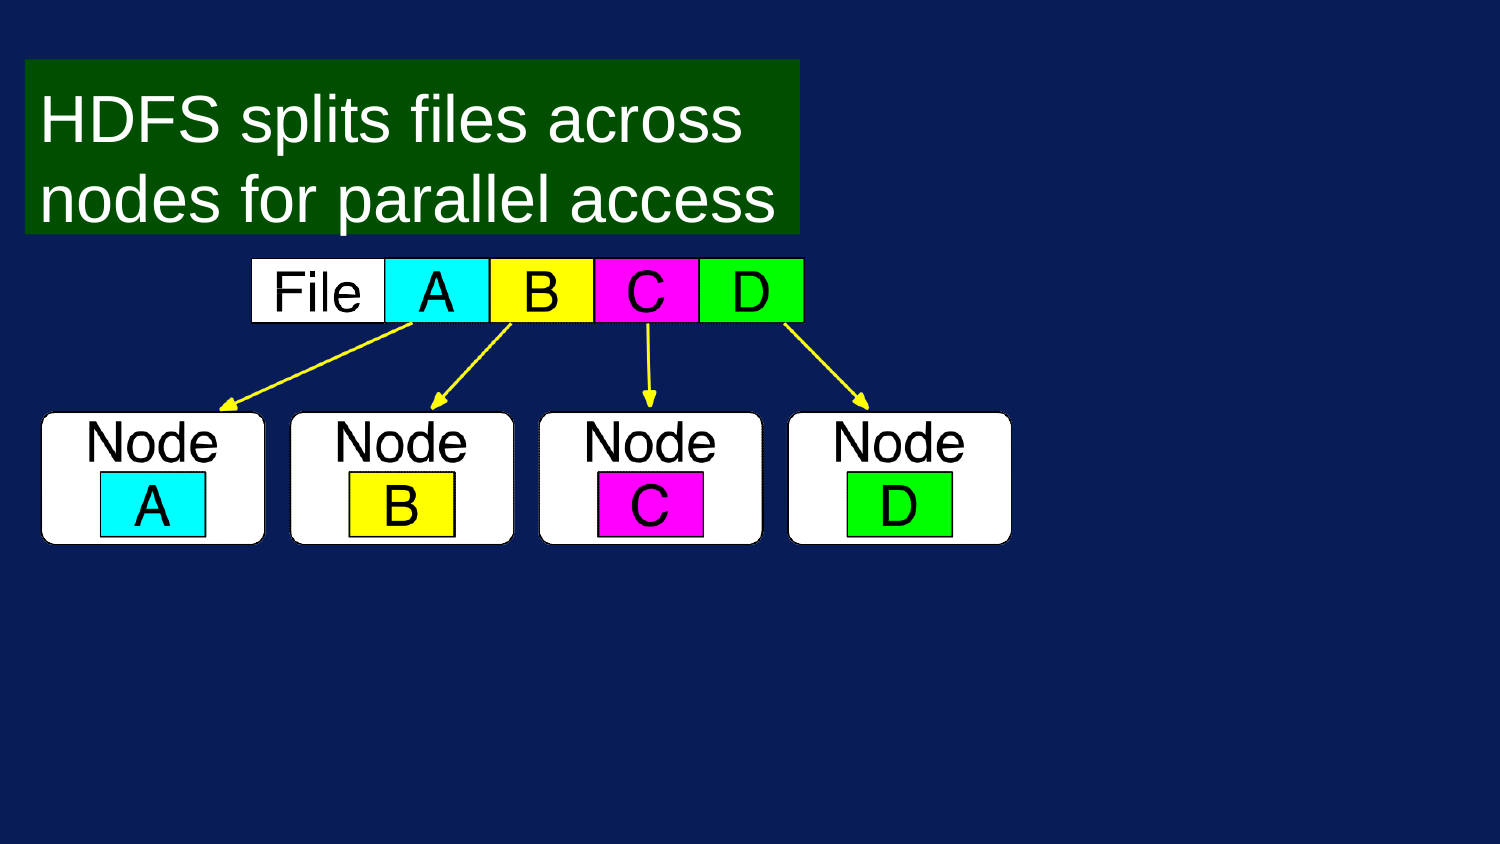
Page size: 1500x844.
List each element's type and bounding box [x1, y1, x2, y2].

text_box [24, 59, 800, 236]
text_box [40, 257, 1012, 545]
